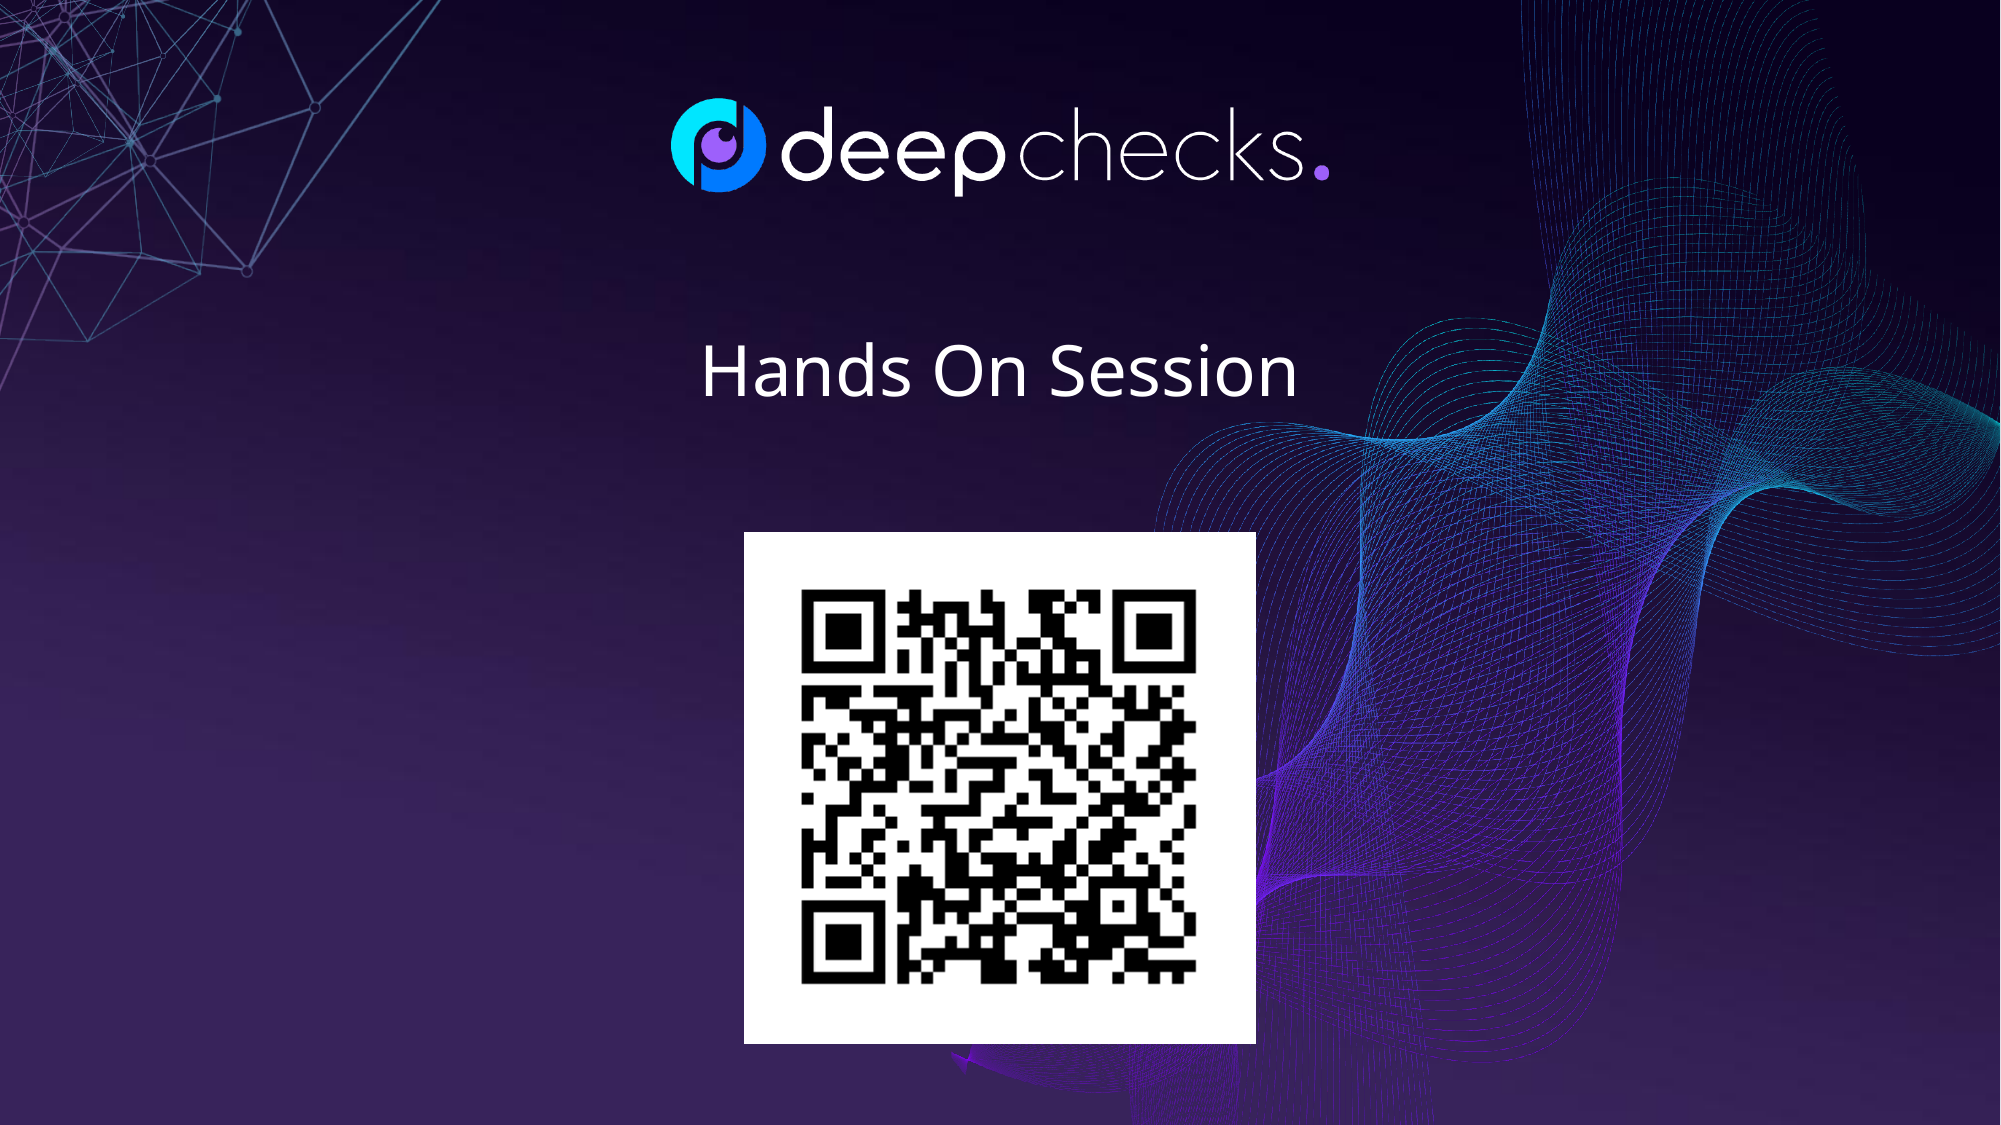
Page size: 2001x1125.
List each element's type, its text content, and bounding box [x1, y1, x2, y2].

picture [0, 0, 2001, 1125]
title Hands On Session [302, 136, 1698, 422]
